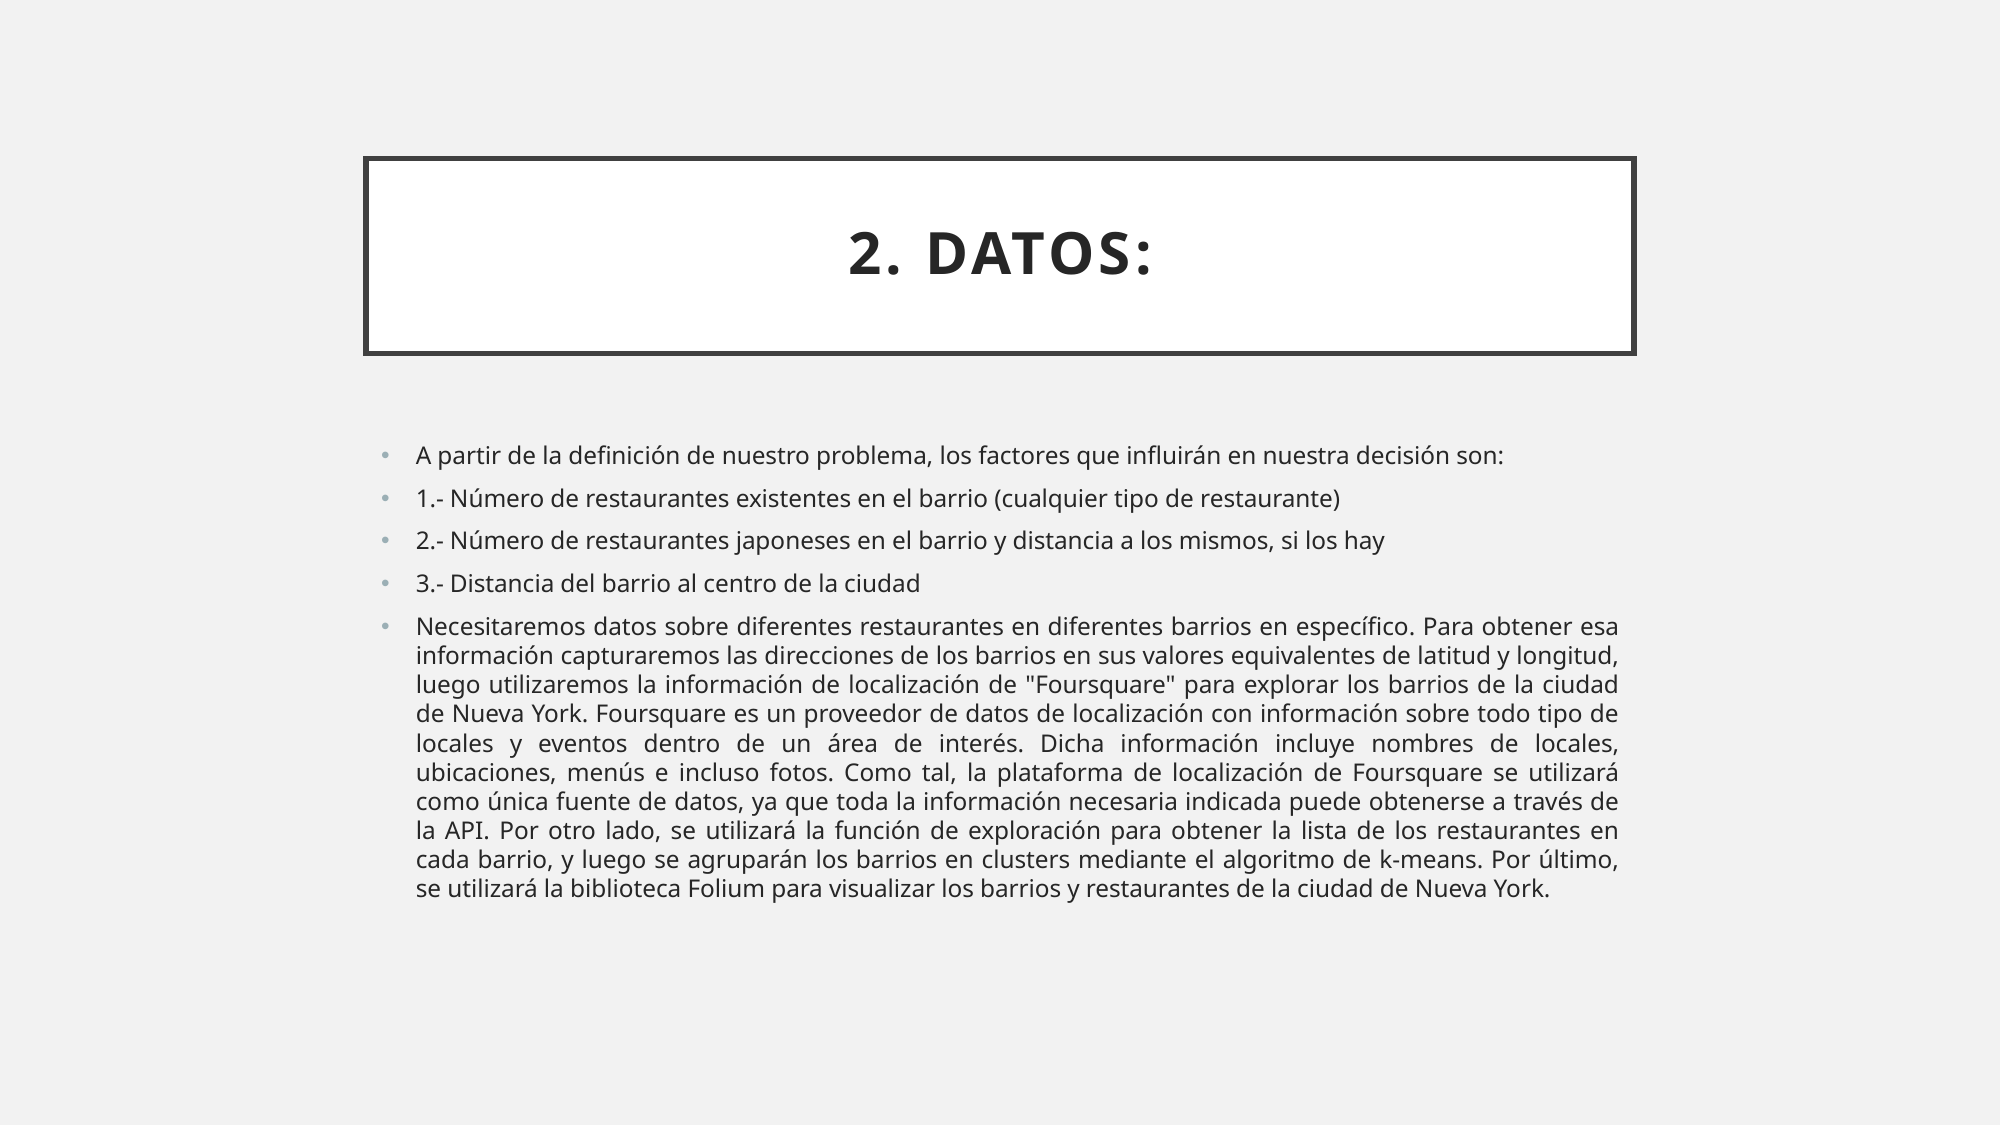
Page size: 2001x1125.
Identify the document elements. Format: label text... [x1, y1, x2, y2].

title 2. Datos: [363, 156, 1637, 356]
list A partir de la definición de nuestro problema, los factores que influirán en nuestra decisión son: 1.- Número de restaurantes existentes en el barrio (cualquier tipo de restaurante) 2.- Número de restaurantes japoneses en el barrio y distancia a los mismos, si los hay 3.- Distancia del barrio al centro de la ciudad Necesitaremos datos sobre diferentes restaurantes en diferentes barrios en específico. Para obtener esa información capturaremos las direcciones de los barrios en sus valores equivalentes de latitud y longitud, luego utilizaremos la información de localización de "Foursquare" para explorar los barrios de la ciudad de Nueva York. Foursquare es un proveedor de datos de localización con información sobre todo tipo de locales y eventos dentro de un área de interés. Dicha información incluye nombres de locales, ubicaciones, menús e incluso fotos. Como tal, la plataforma de localización de Foursquare se utilizará como única fuente de datos, ya que toda la información necesaria indicada puede obtenerse a través de la API. Por otro lado, se utilizará la función de exploración para obtener la lista de los restaurantes en cada barrio, y luego se agruparán los barrios en clusters mediante el algoritmo de k-means. Por último, se utilizará la biblioteca Folium para visualizar los barrios y restaurantes de la ciudad de Nueva York. [366, 432, 1634, 942]
